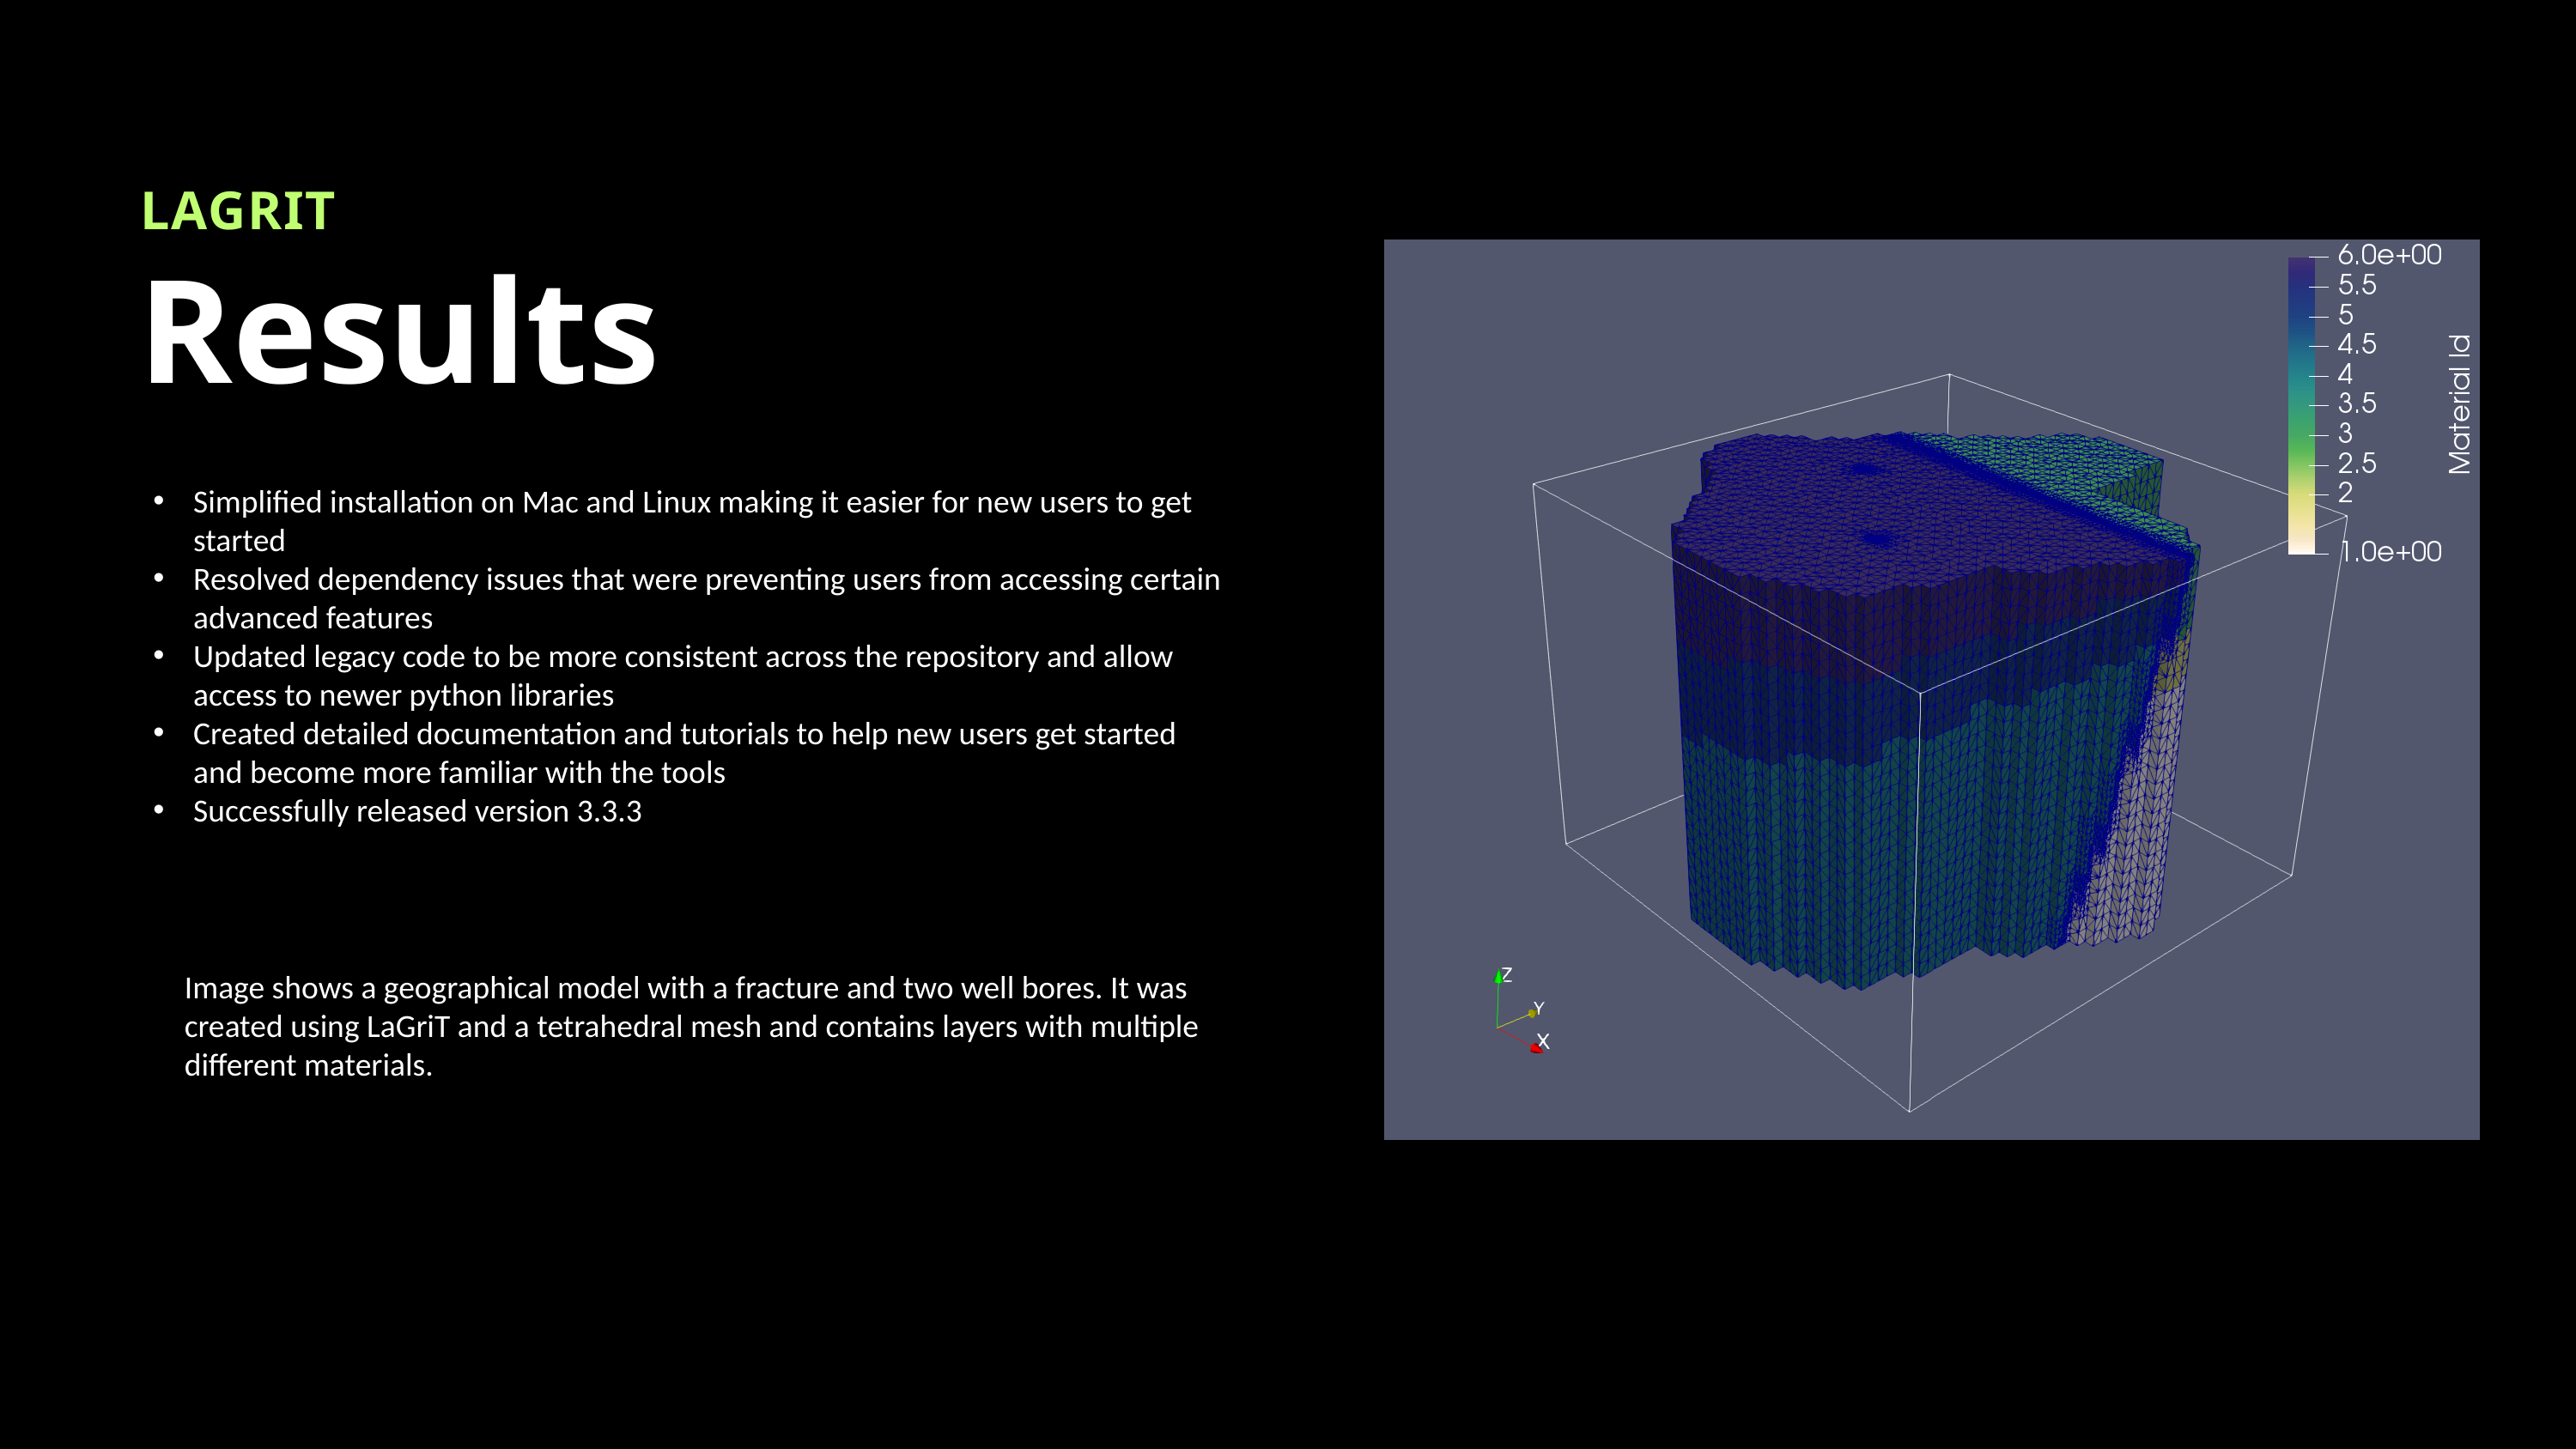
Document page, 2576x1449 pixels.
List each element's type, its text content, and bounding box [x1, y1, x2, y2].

picture [1384, 239, 2480, 1140]
text_box Simplified installation on Mac and Linux making it easier for new users to get started Resolved dependency issues that were preventing users from accessing certain advanced features Updated legacy code to be more consistent across the repository and allow access to newer python libraries Created detailed documentation and tutorials to help new users get started and become more familiar with the tools Successfully released version 3.3.3 [140, 474, 1236, 835]
text_box Image shows a geographical model with a fracture and two well bores. It was created using LaGriT and a tetrahedral mesh and contains layers with multiple different materials. [171, 960, 1213, 1089]
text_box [138, 177, 1289, 414]
